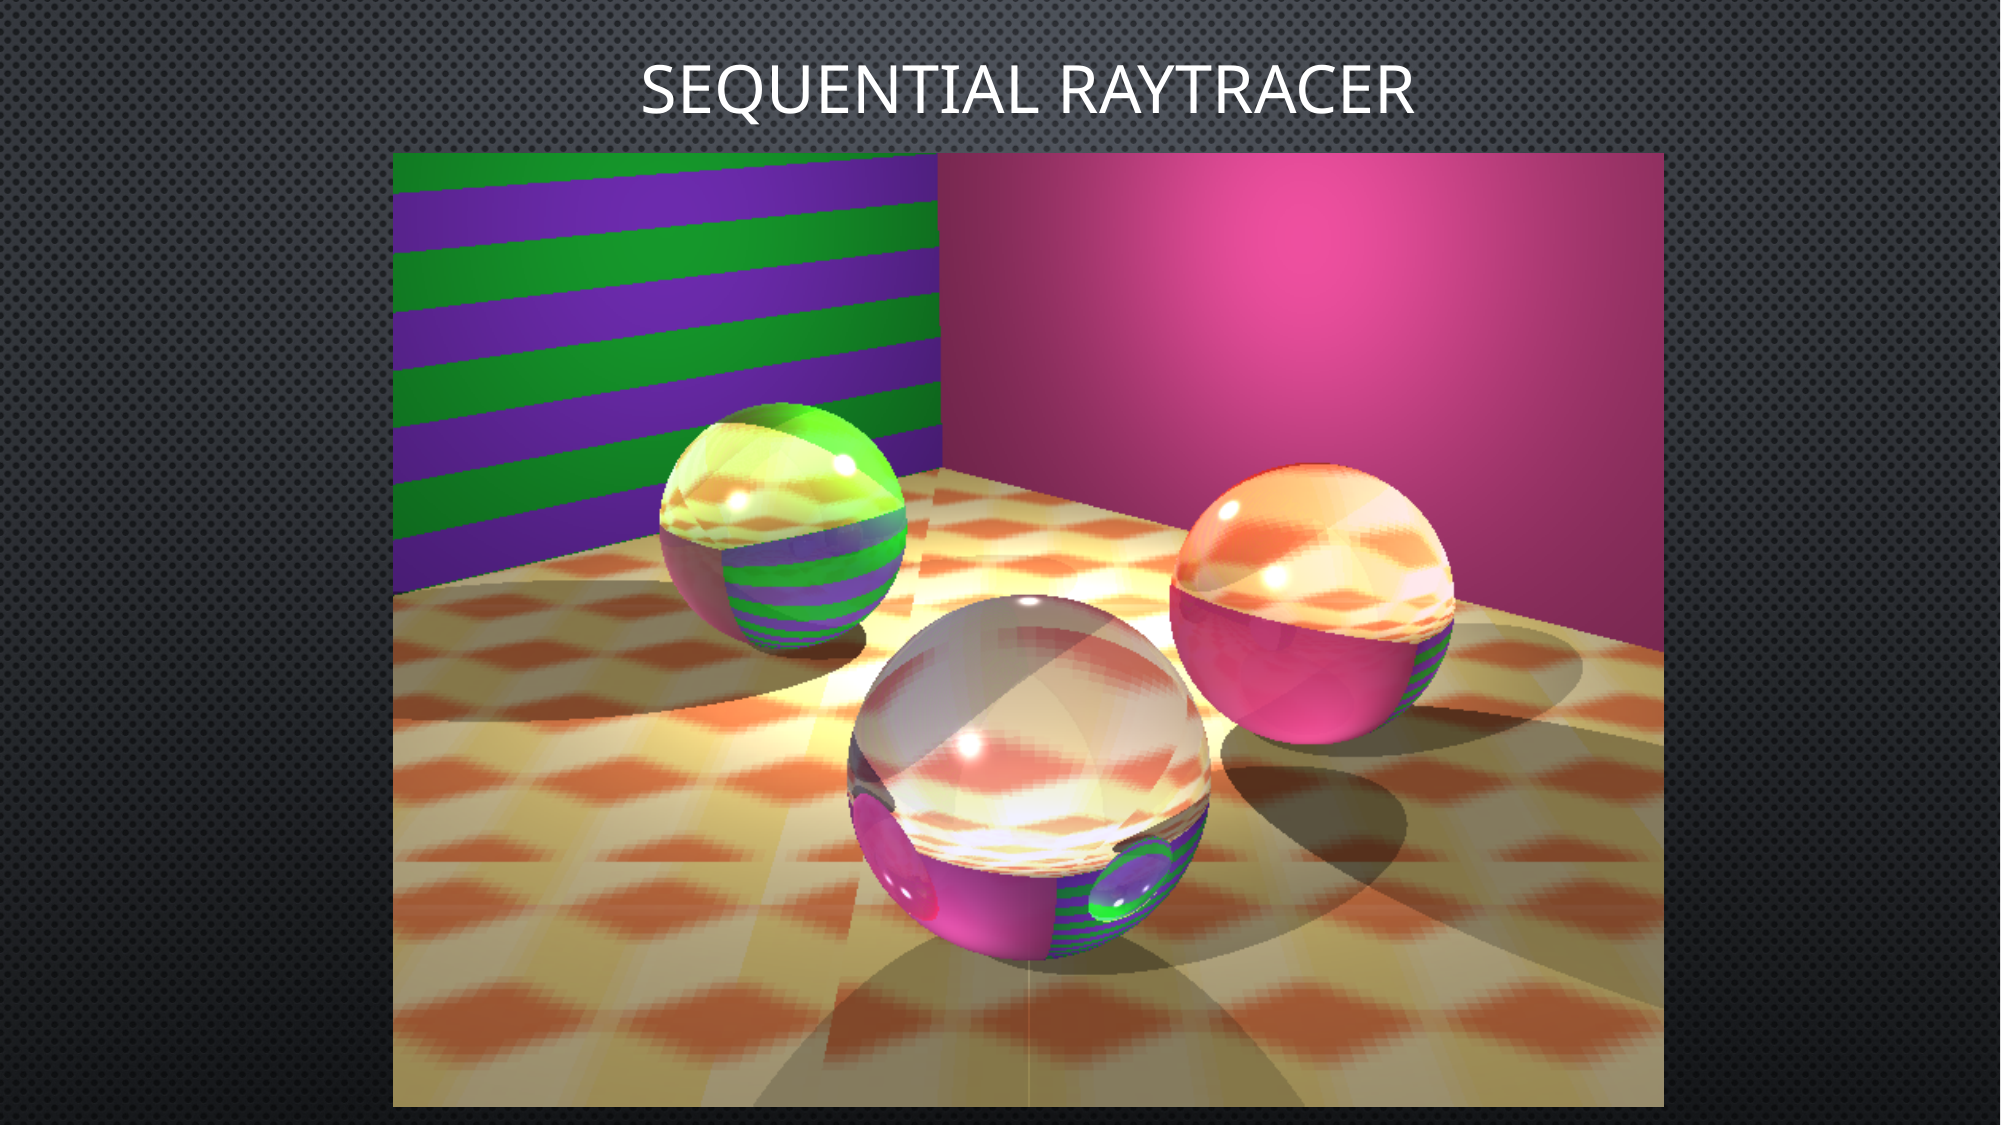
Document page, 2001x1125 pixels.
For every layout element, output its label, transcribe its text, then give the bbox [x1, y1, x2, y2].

picture [392, 153, 1664, 1107]
title Sequential Raytracer [339, 19, 1718, 154]
